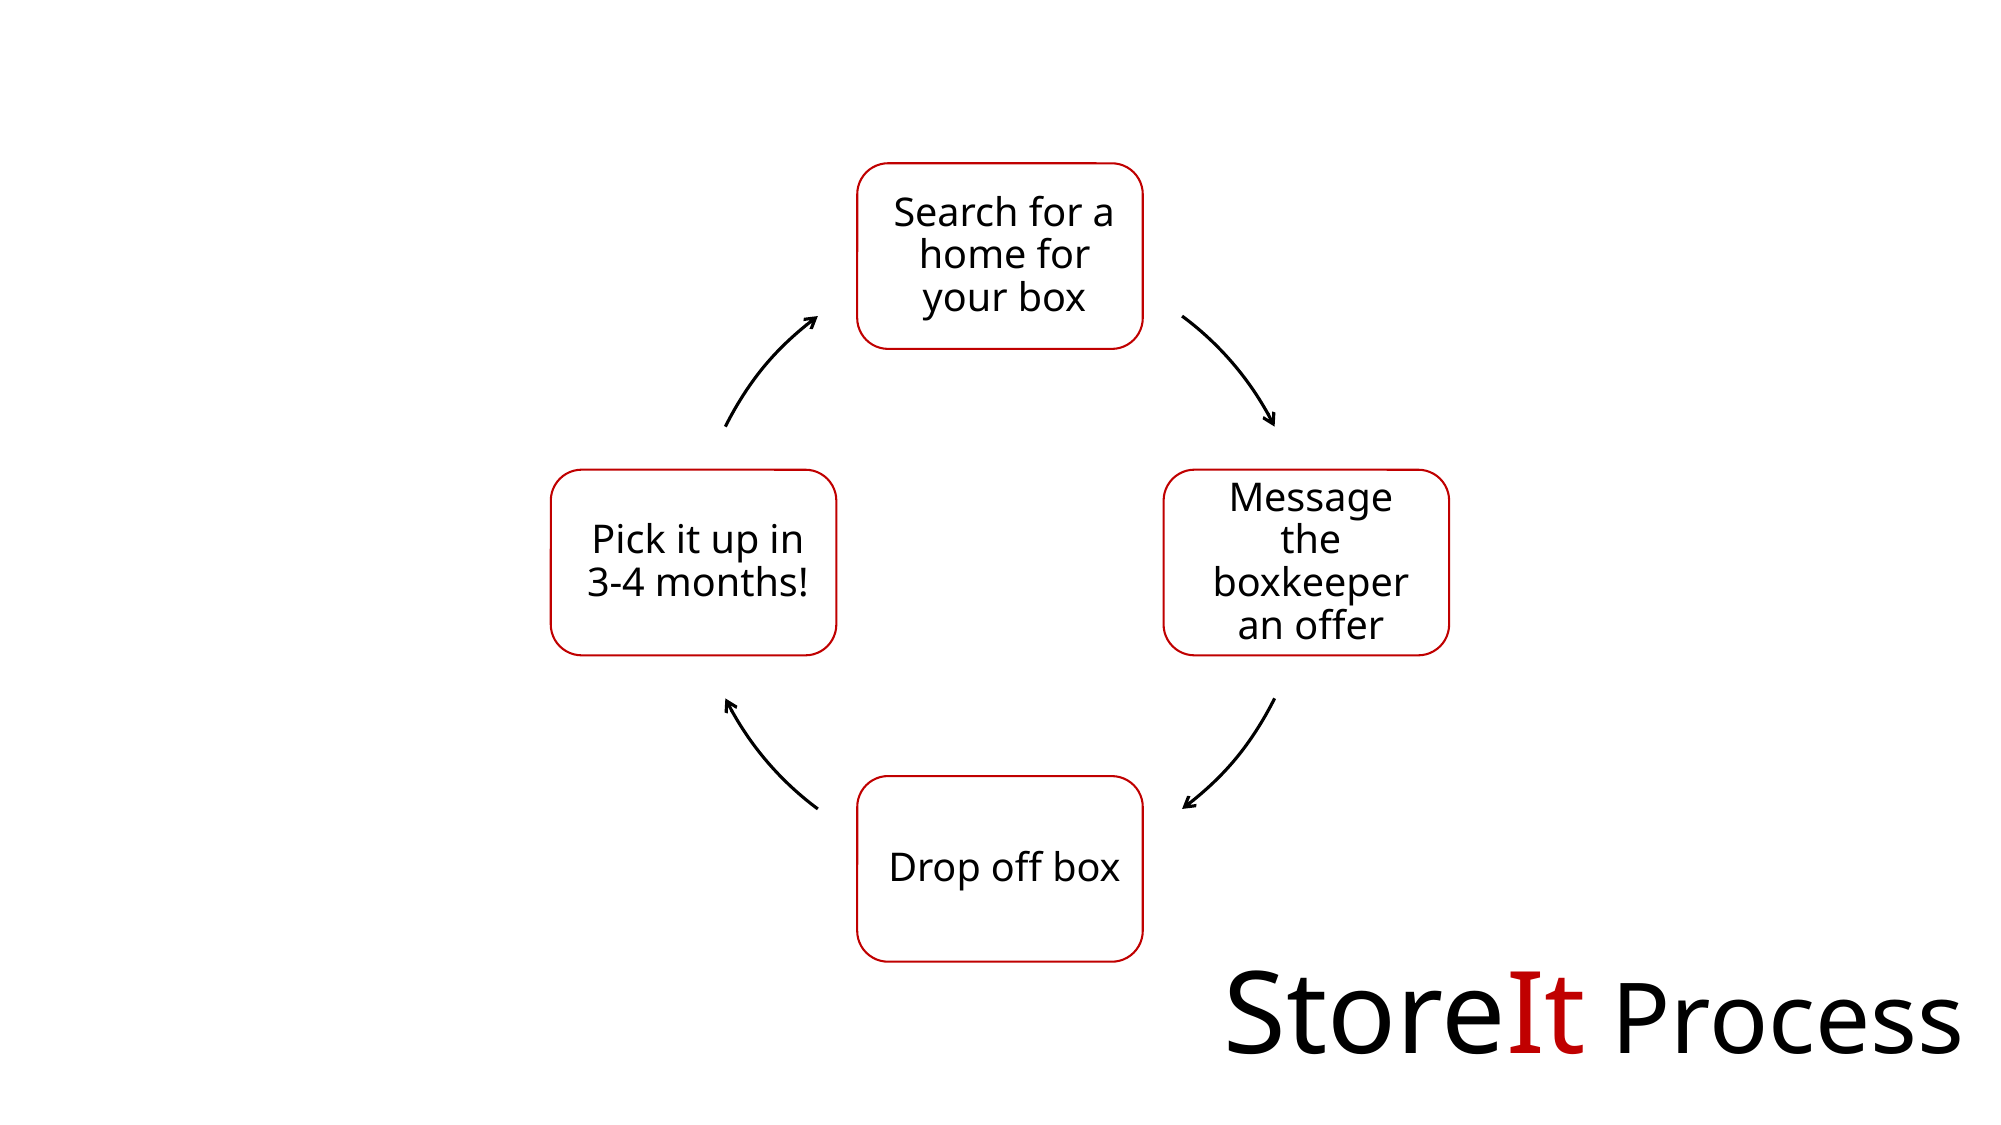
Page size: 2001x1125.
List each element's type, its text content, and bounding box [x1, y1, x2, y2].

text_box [350, 163, 1650, 962]
title StoreIt Process [1108, 907, 1980, 1125]
